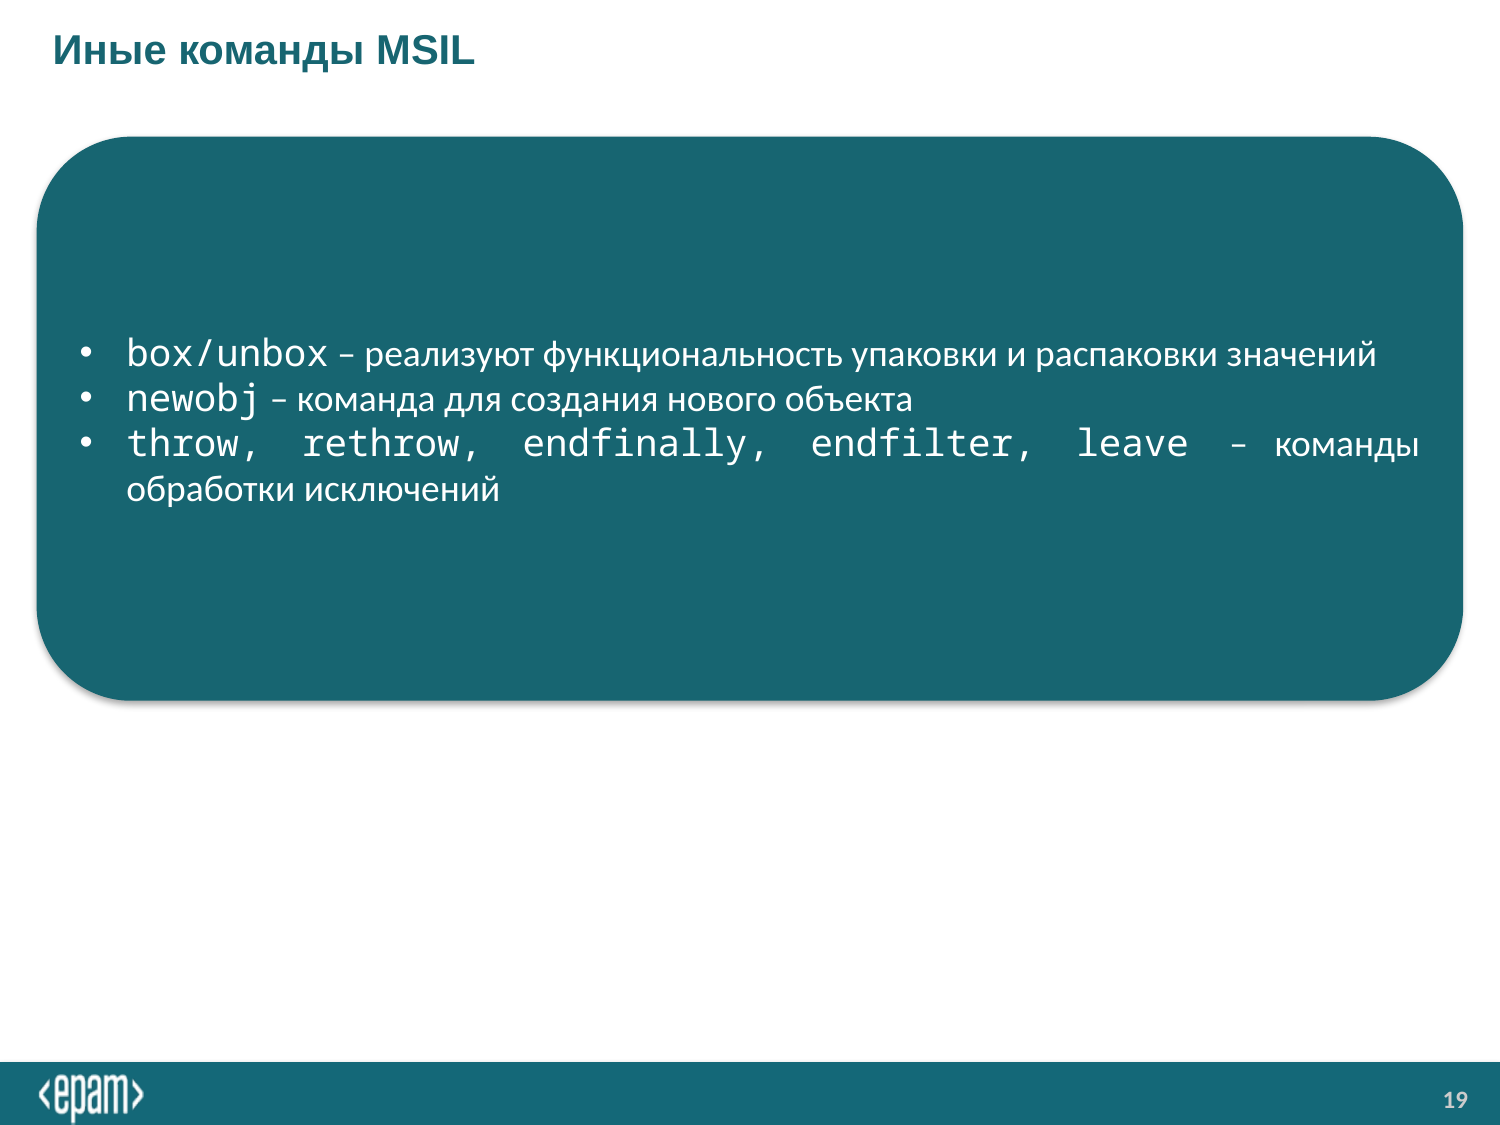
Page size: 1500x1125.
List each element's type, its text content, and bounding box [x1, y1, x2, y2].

picture [38, 1074, 144, 1125]
text_box box/unbox – реализуют функциональность упаковки и распаковки значений newobj – команда для создания нового объекта throw, rethrow, endfinally, endfilter, leave – команды обработки исключений [36, 136, 1464, 701]
title Иные команды MSIL [0, 0, 1500, 95]
